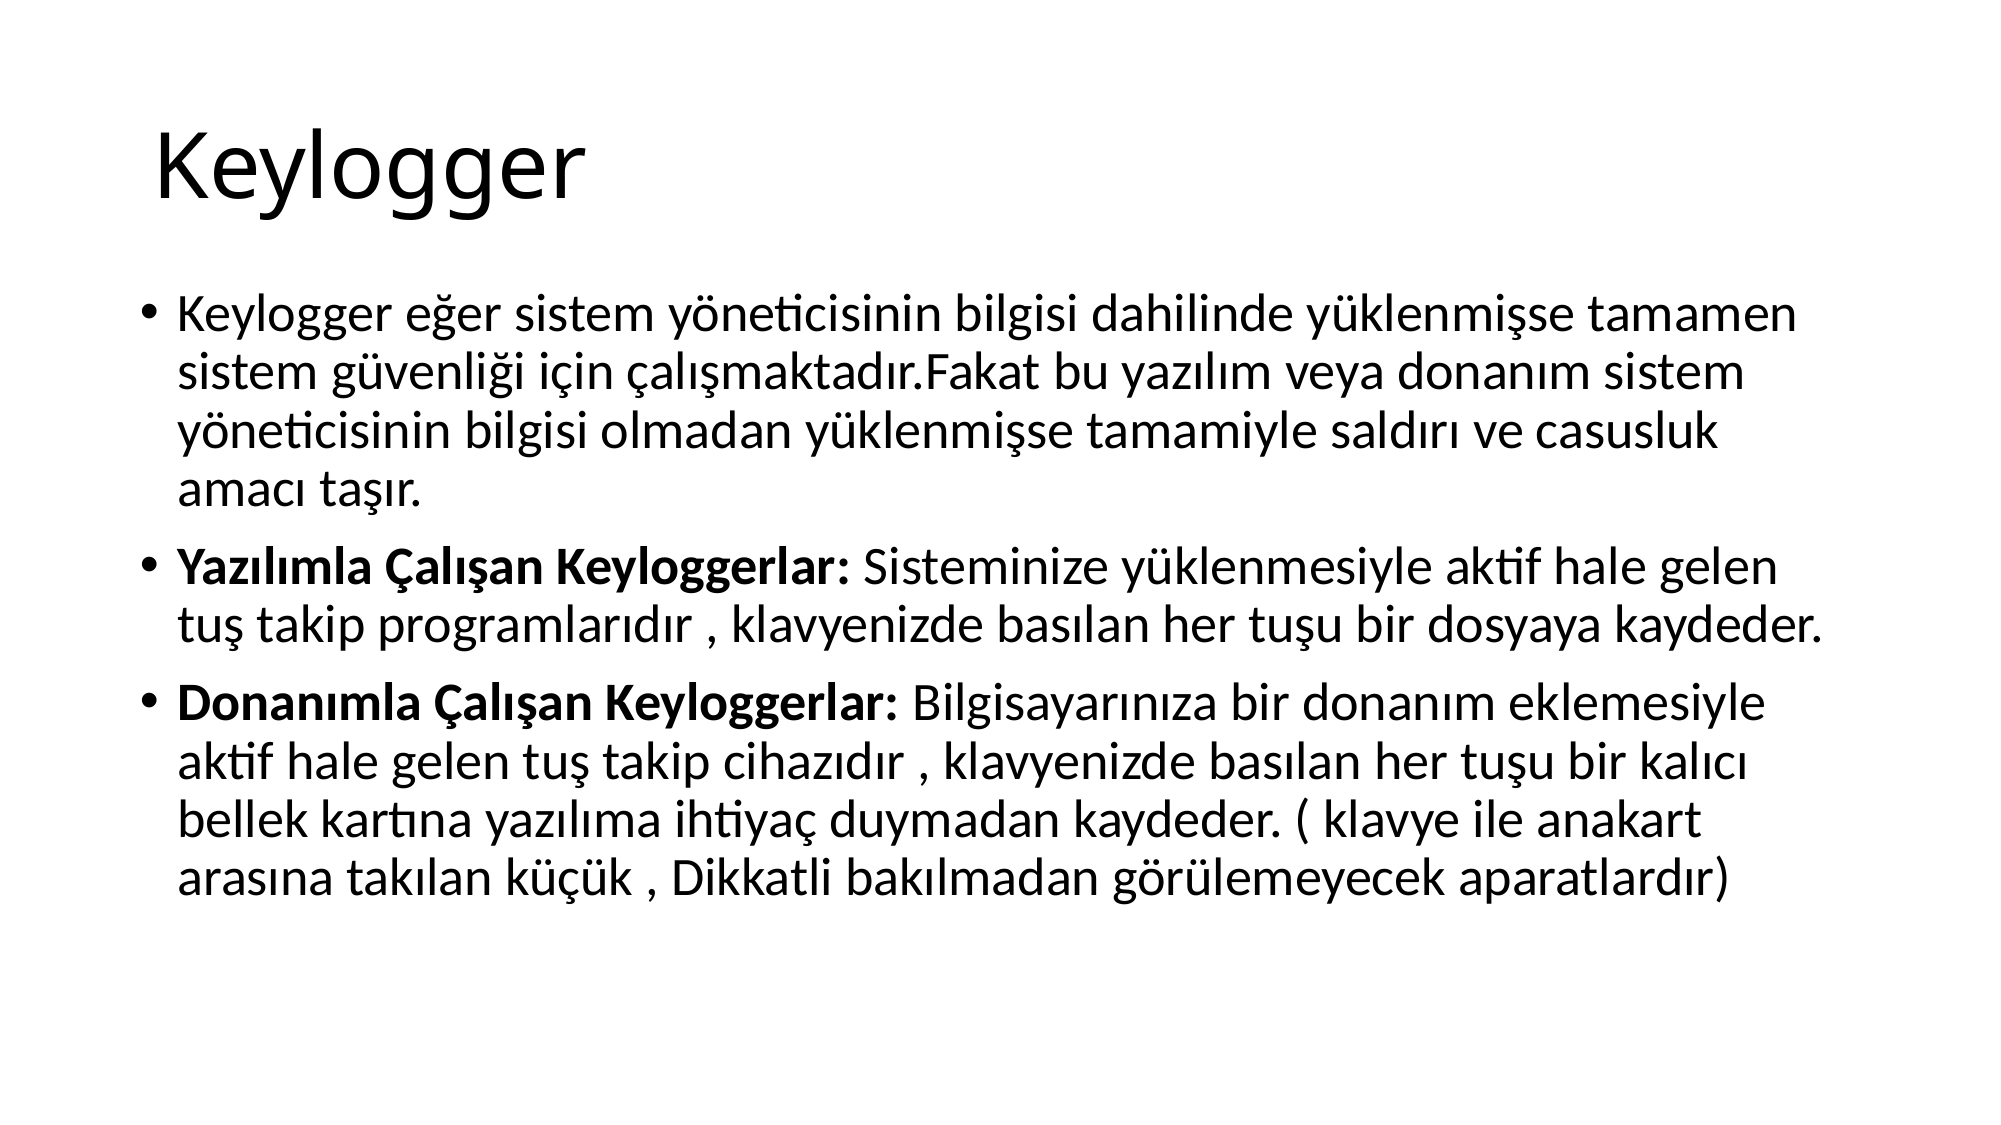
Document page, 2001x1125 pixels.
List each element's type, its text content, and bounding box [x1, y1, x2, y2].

title Keylogger [137, 59, 1863, 278]
list Keylogger eğer sistem yöneticisinin bilgisi dahilinde yüklenmişse tamamen sistem güvenliği için çalışmaktadır.Fakat bu yazılım veya donanım sistem yöneticisinin bilgisi olmadan yüklenmişse tamamiyle saldırı ve casusluk amacı taşır. Yazılımla Çalışan Keyloggerlar: Sisteminize yüklenmesiyle aktif hale gelen tuş takip programlarıdır , klavyenizde basılan her tuşu bir dosyaya kaydeder. Donanımla Çalışan Keyloggerlar: Bilgisayarınıza bir donanım eklemesiyle aktif hale gelen tuş takip cihazıdır , klavyenizde basılan her tuşu bir kalıcı bellek kartına yazılıma ihtiyaç duymadan kaydeder. ( klavye ile anakart arasına takılan küçük , Dikkatli bakılmadan görülemeyecek aparatlardır) [124, 277, 1850, 992]
